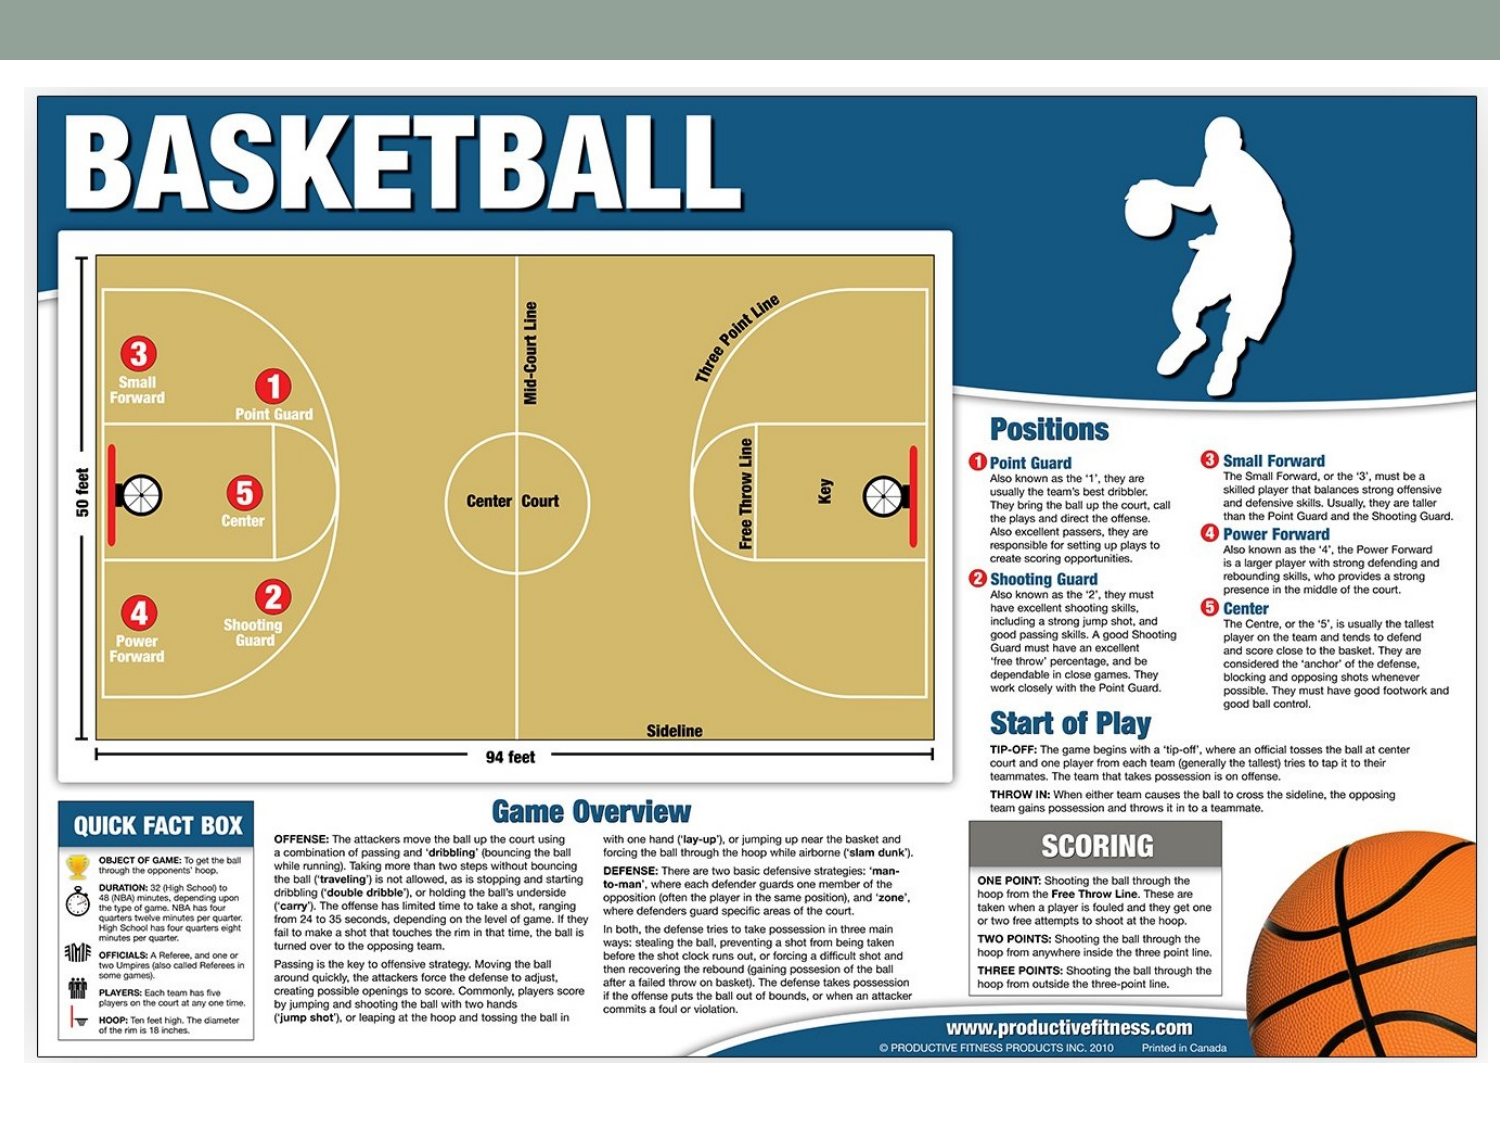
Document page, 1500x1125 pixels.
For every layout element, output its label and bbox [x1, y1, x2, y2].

picture [24, 87, 1488, 1063]
